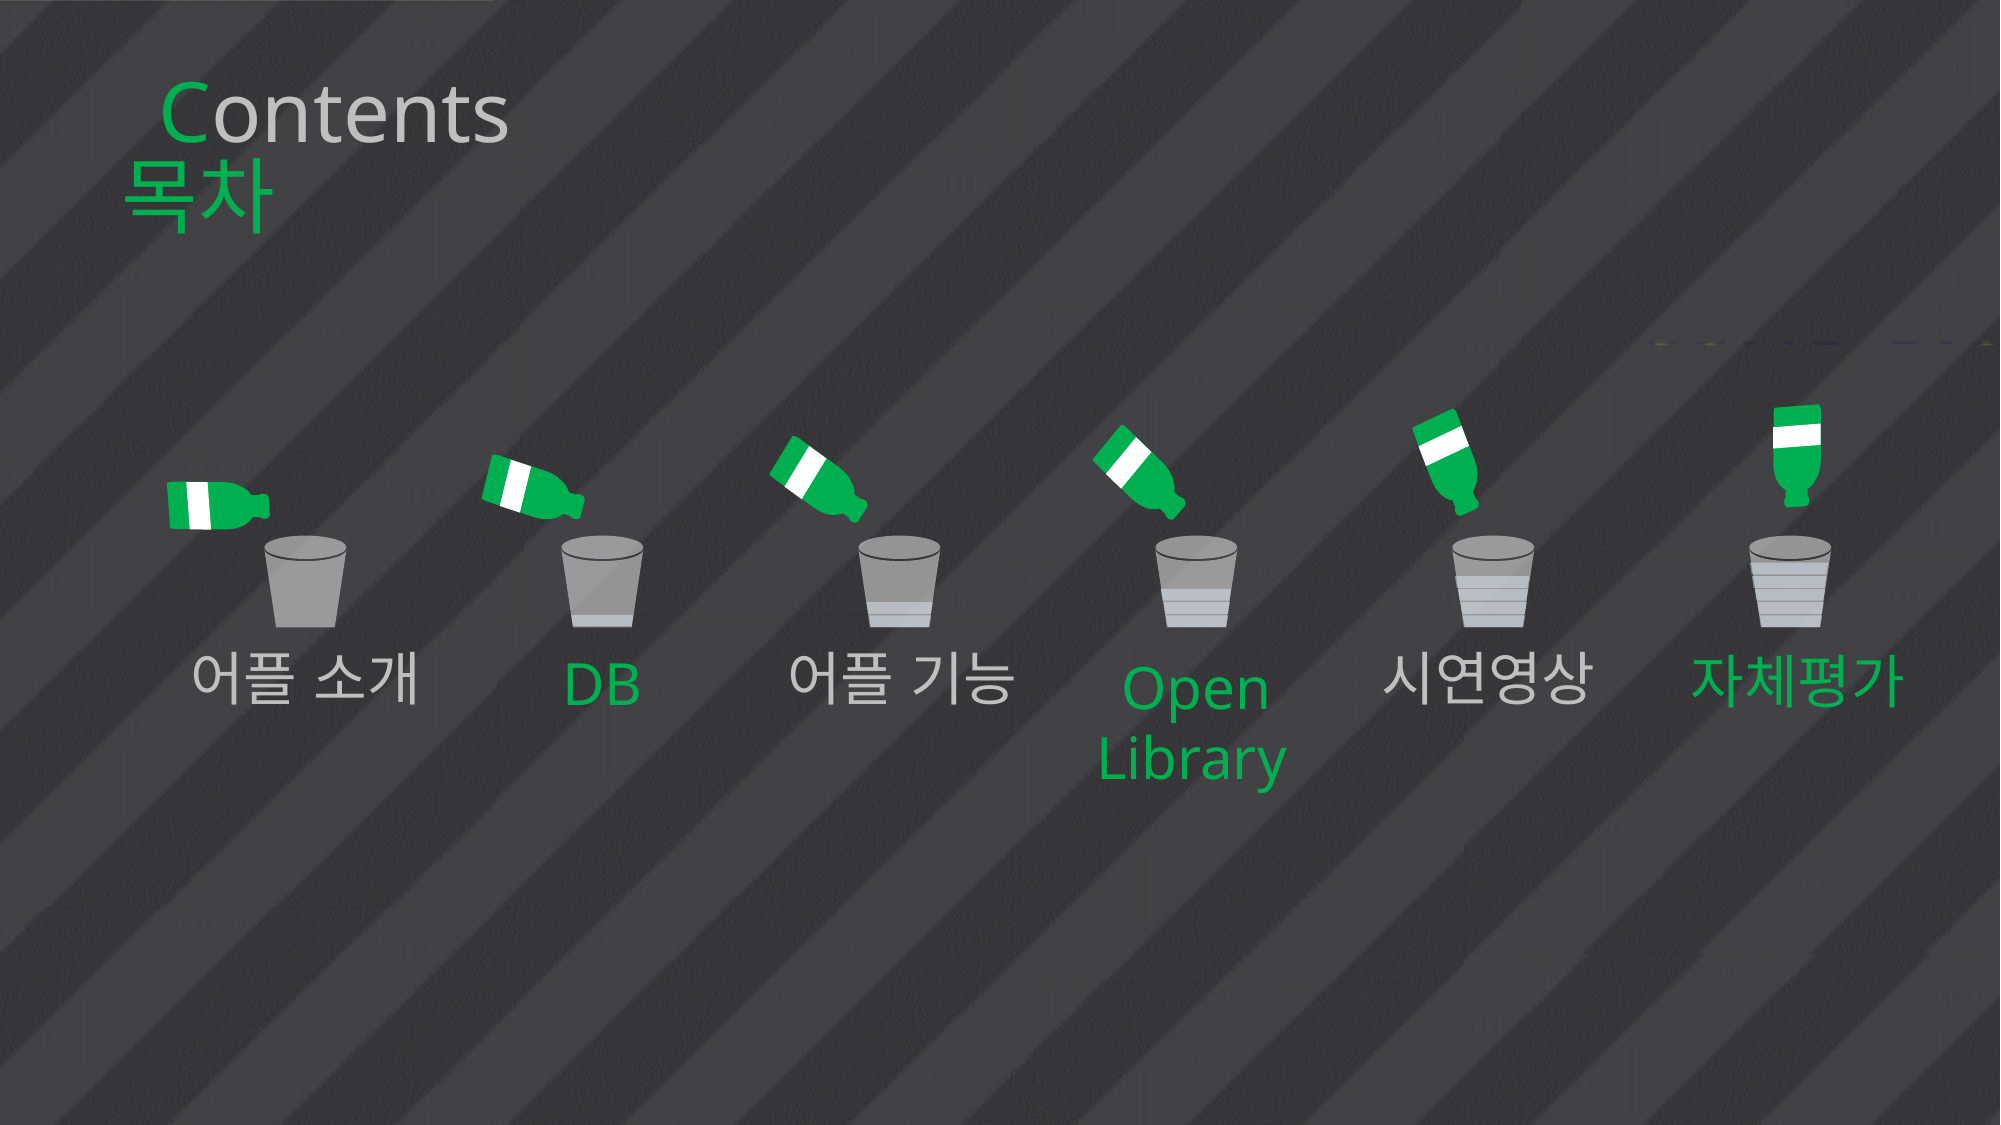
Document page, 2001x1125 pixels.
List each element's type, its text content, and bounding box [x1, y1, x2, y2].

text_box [507, 440, 559, 547]
picture [0, 0, 2000, 1125]
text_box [1452, 535, 1535, 628]
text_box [561, 535, 644, 628]
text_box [264, 535, 347, 628]
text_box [858, 535, 941, 628]
text_box 목차 [106, 137, 290, 252]
text_box Contents [144, 51, 527, 167]
text_box DB [547, 639, 658, 725]
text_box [191, 454, 244, 560]
text_box 시연영상 [1366, 635, 1611, 720]
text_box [1769, 402, 1822, 508]
text_box 어플 소개 [175, 635, 436, 720]
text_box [1423, 411, 1475, 517]
text_box Open Library [1081, 643, 1312, 799]
text_box 어플 기능 [772, 635, 1033, 720]
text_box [1155, 535, 1238, 628]
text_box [1749, 535, 1832, 628]
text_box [793, 431, 846, 538]
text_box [1115, 424, 1168, 530]
text_box 자체평가 [1676, 638, 1920, 724]
